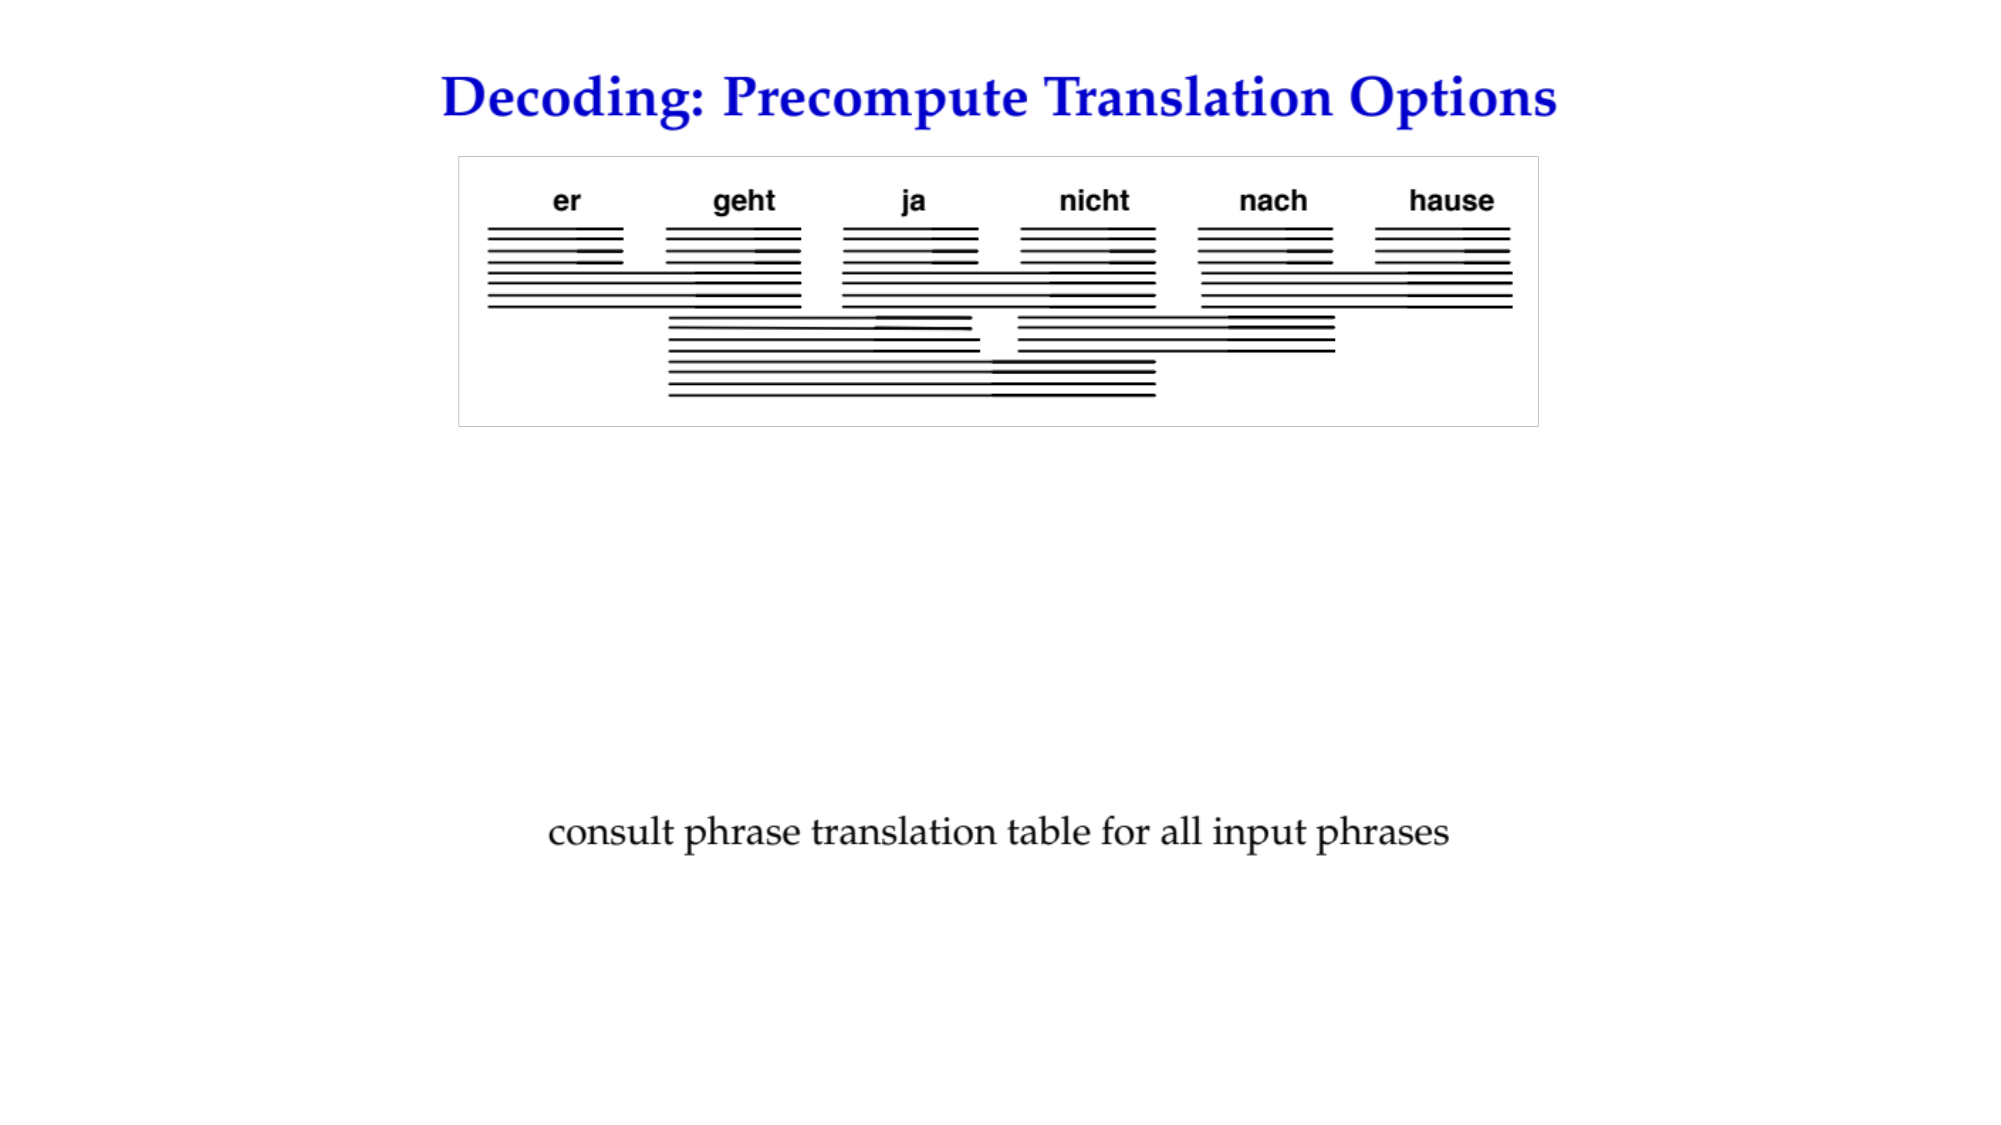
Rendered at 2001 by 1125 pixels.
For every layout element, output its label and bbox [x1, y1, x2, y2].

picture [201, 0, 1795, 1125]
